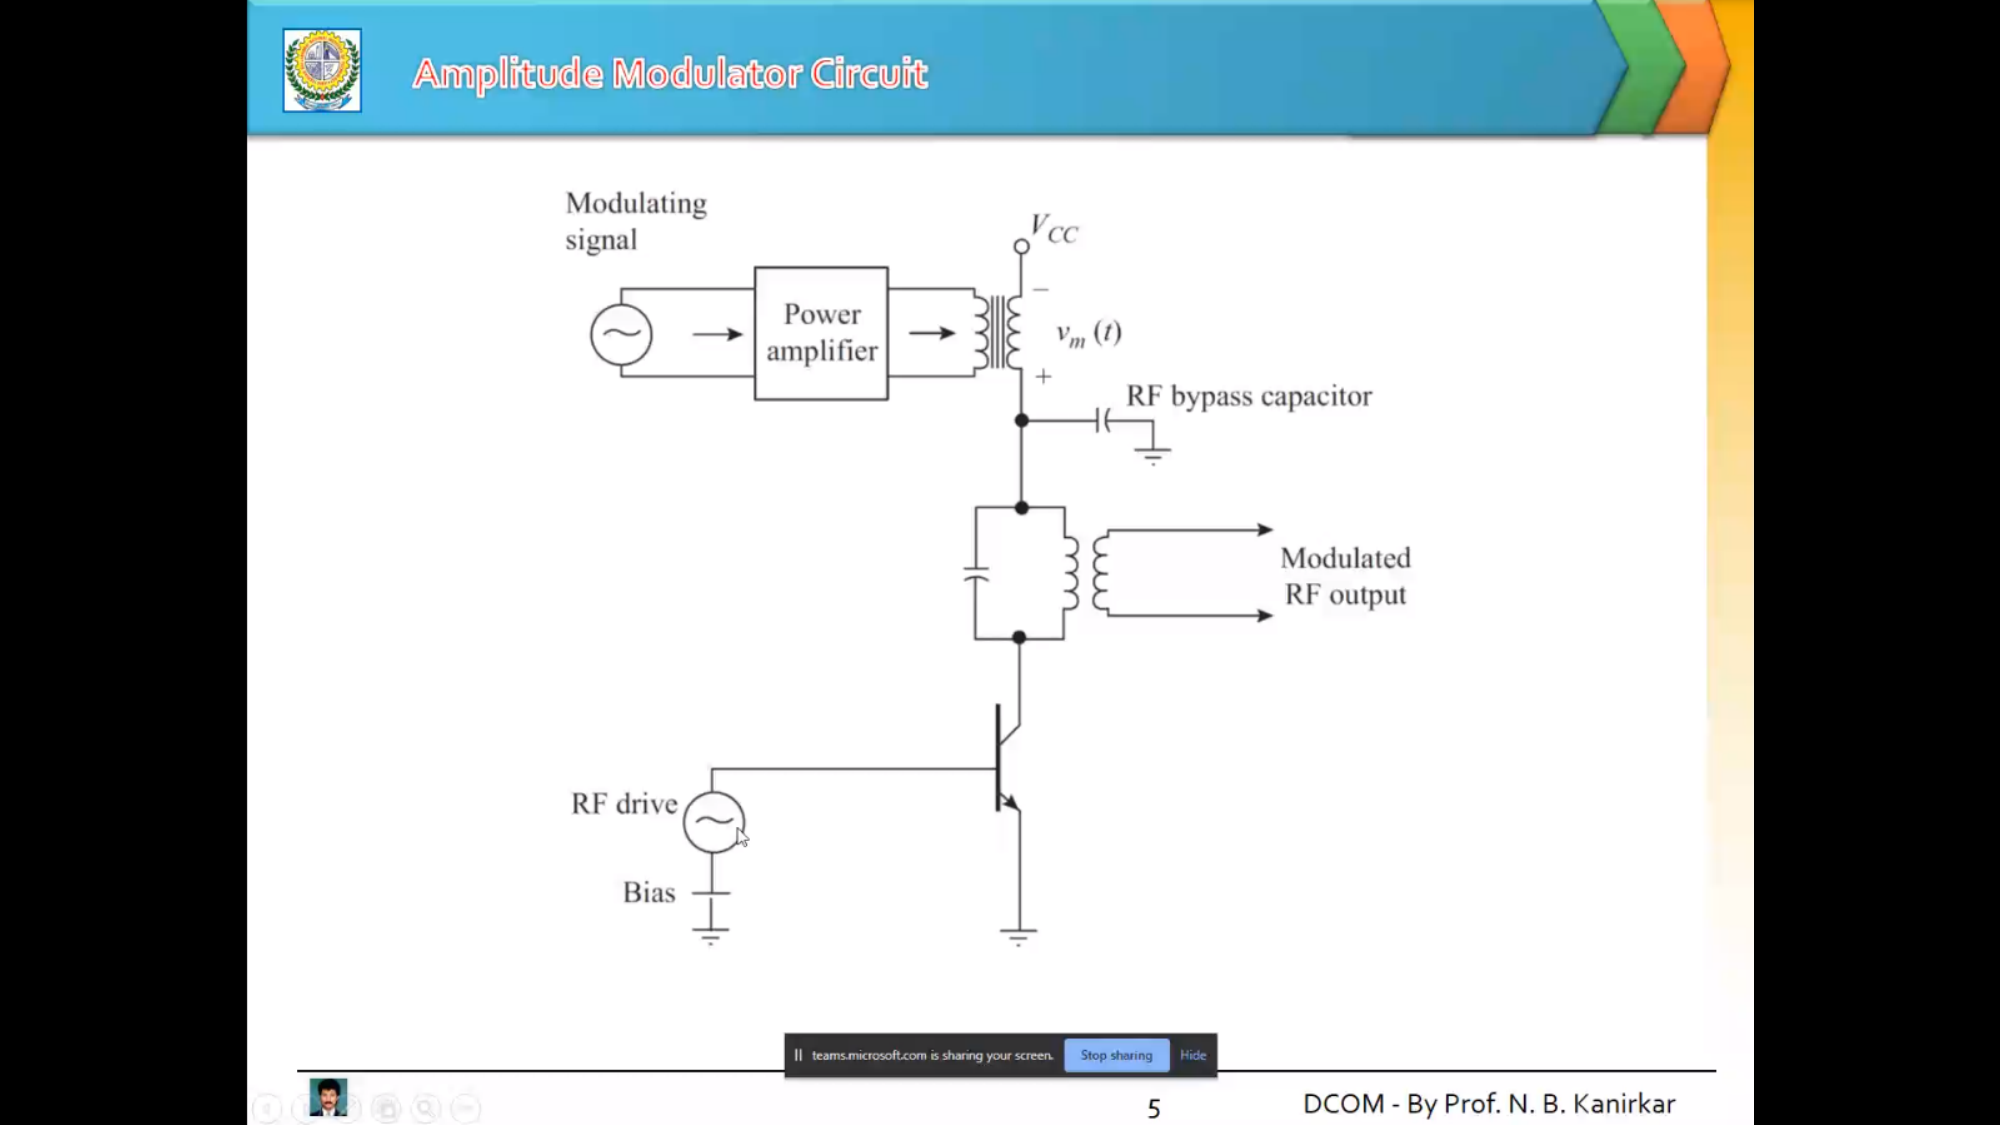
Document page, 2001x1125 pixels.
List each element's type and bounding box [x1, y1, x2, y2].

picture [246, 0, 1754, 1125]
